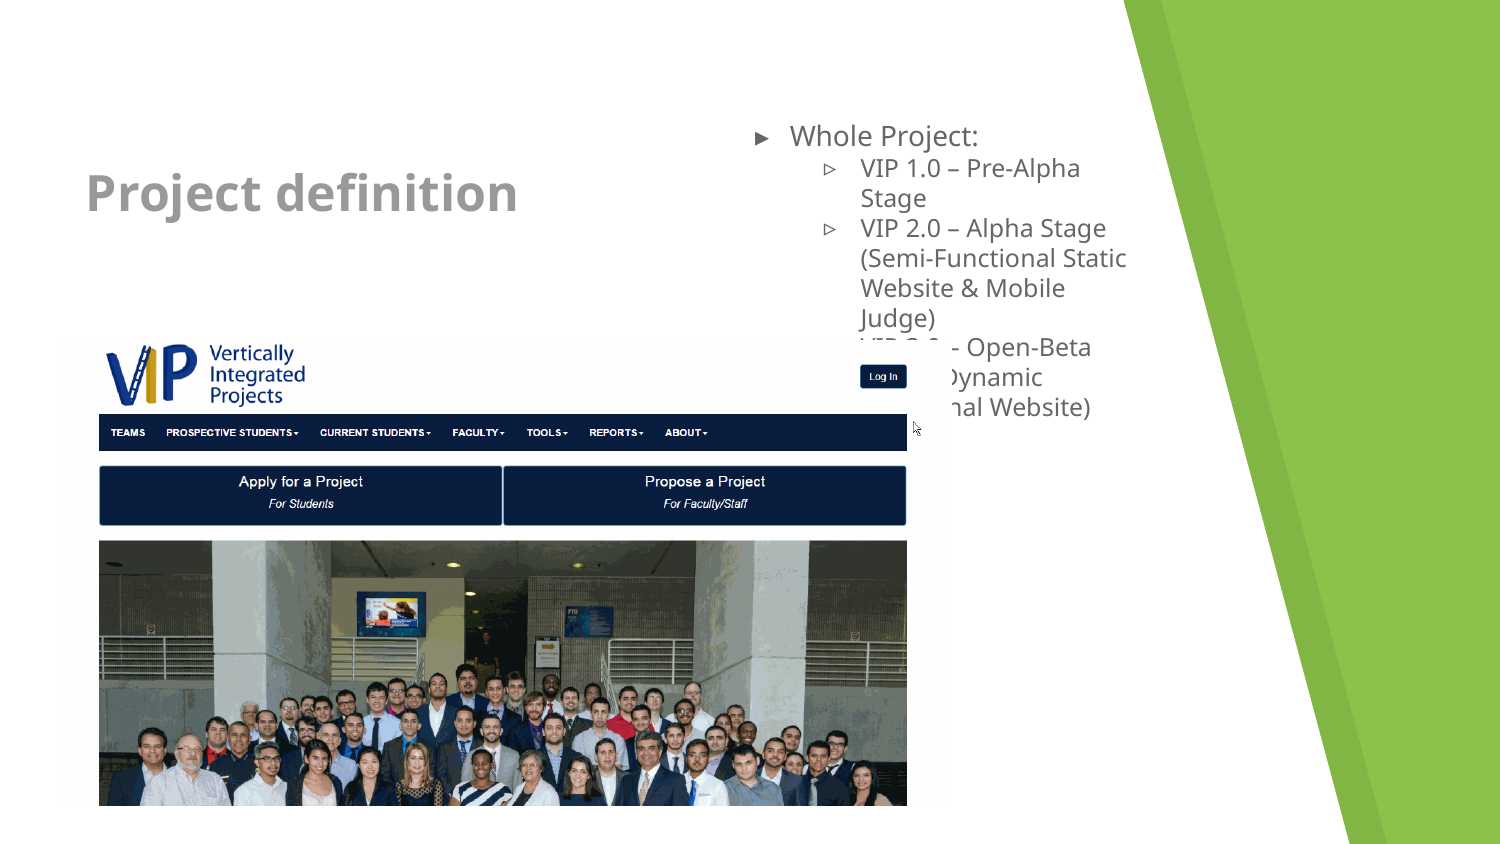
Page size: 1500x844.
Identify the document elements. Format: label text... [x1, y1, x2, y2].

title Project definition [74, 159, 707, 227]
picture [56, 339, 952, 806]
list Whole Project: VIP 1.0 – Pre-Alpha Stage VIP 2.0 – Alpha Stage (Semi-Functional Static Website & Mobile Judge) VIP 3.0 – Open-Beta Stage (Dynamic Functional Website) [707, 112, 1146, 513]
